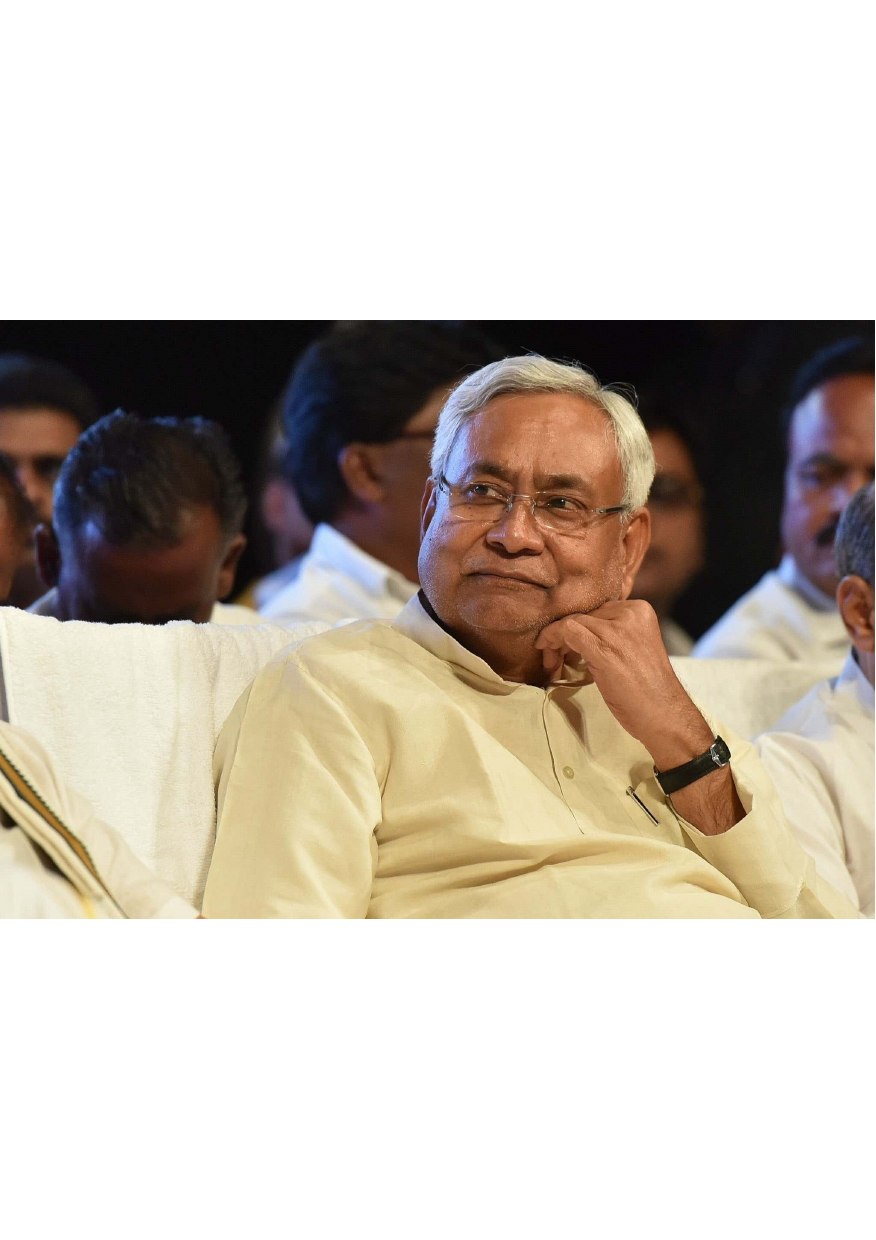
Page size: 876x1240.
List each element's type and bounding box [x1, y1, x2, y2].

picture [0, 320, 875, 919]
